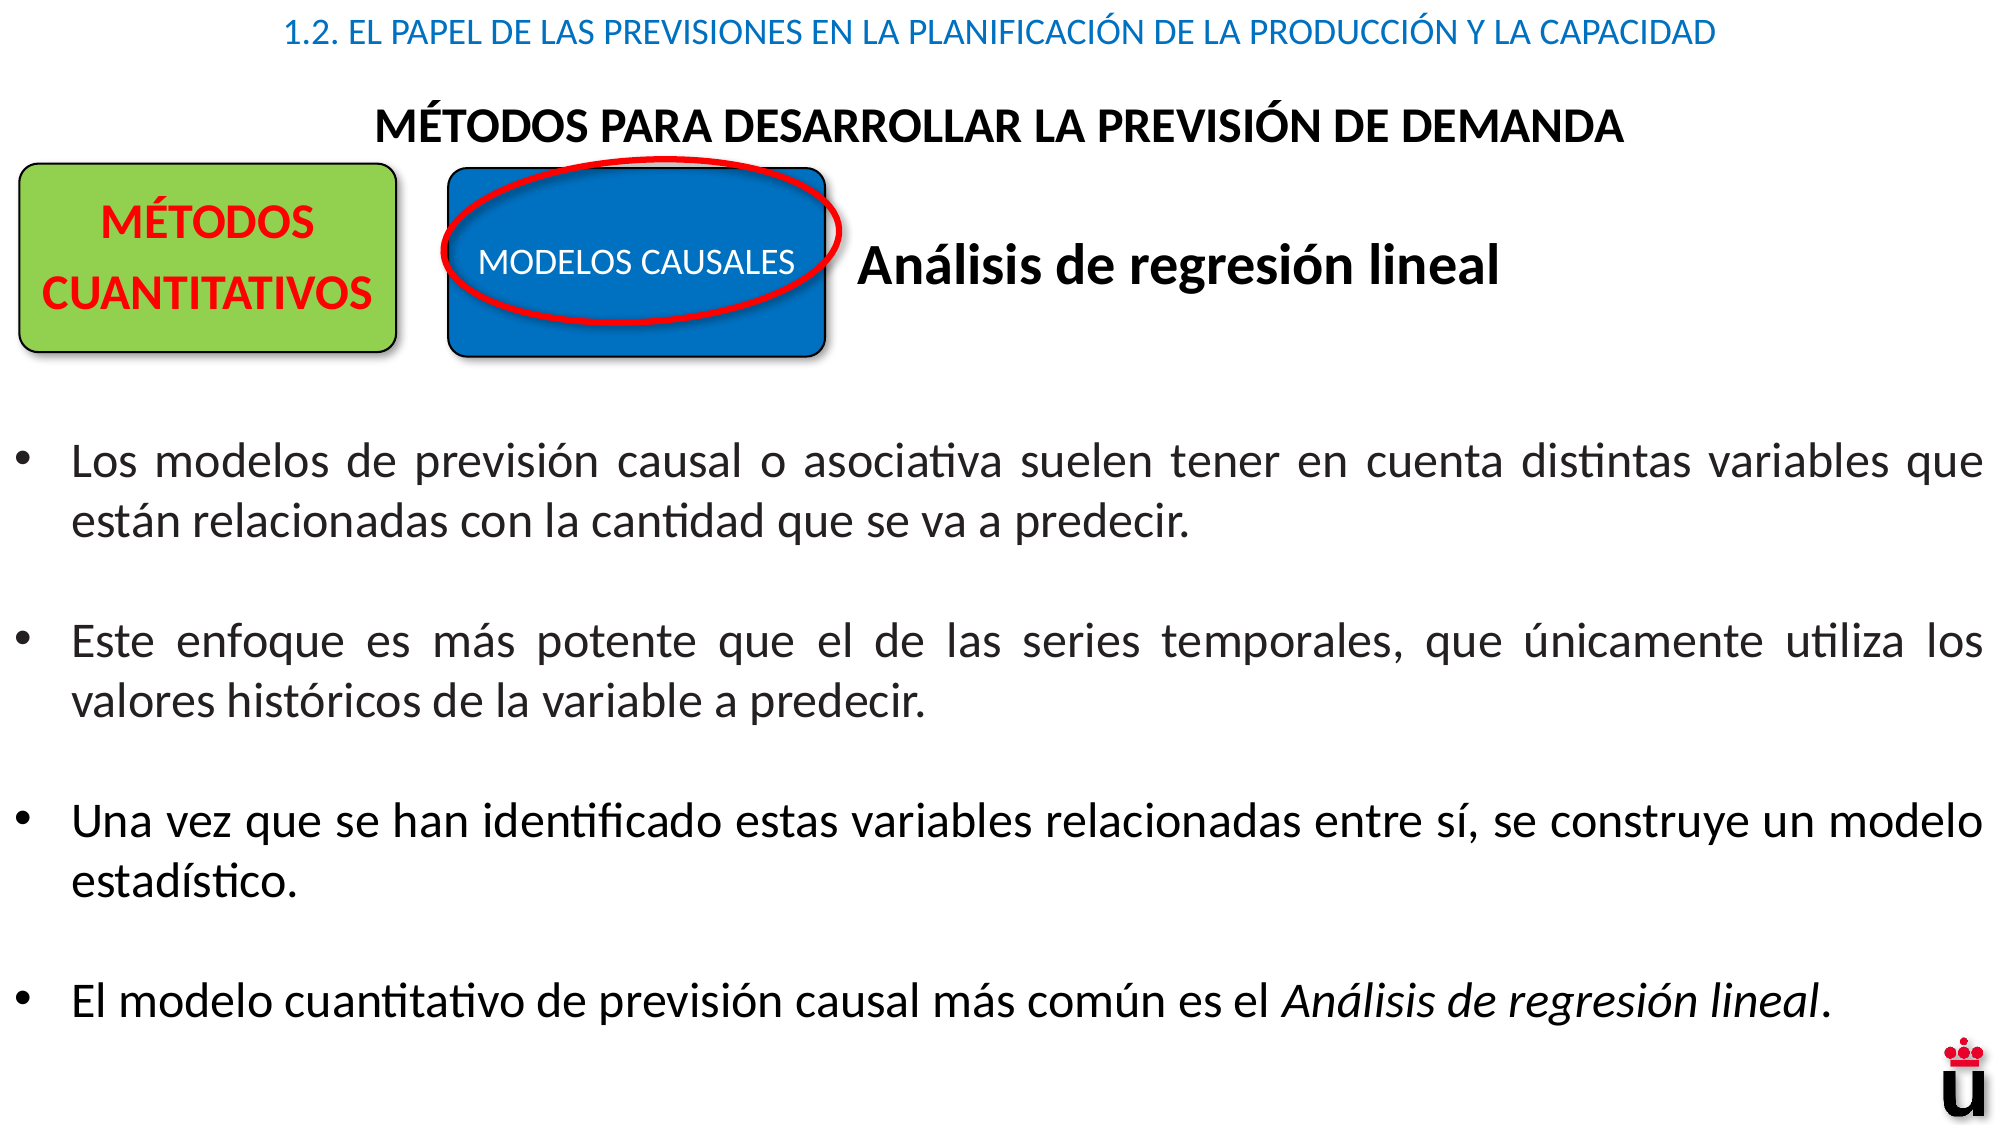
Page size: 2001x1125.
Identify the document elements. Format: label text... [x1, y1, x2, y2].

text_box MODELOS CAUSALES [761, 167, 827, 196]
text_box MODELOS CAUSALES [447, 167, 569, 231]
text_box Análisis de regresión lineal [843, 227, 1516, 305]
picture [1918, 1031, 2000, 1125]
text_box [442, 158, 841, 324]
text_box MODELOS CAUSALES [447, 276, 827, 358]
text_box MÉTODOS PARA DESARROLLAR LA PREVISIÓN DE DEMANDA [360, 85, 1640, 160]
text_box Los modelos de previsión causal o asociativa suelen tener en cuenta distintas variables que están relacionadas con la cantidad que se va a predecir. Este enfoque es más potente que el de las series temporales, que únicamente utiliza los valores históricos de la variable a predecir. Una vez que se han identificado estas variables relacionadas entre sí, se construye un modelo estadístico. El modelo cuantitativo de previsión causal más común es el Análisis de regresión lineal. [0, 420, 2000, 1035]
text_box 1.2. EL PAPEL DE LAS PREVISIONES EN LA PLANIFICACIÓN DE LA PRODUCCIÓN Y LA CAPACIDAD [0, 0, 2000, 60]
text_box MÉTODOS CUANTITATIVOS [18, 162, 398, 354]
